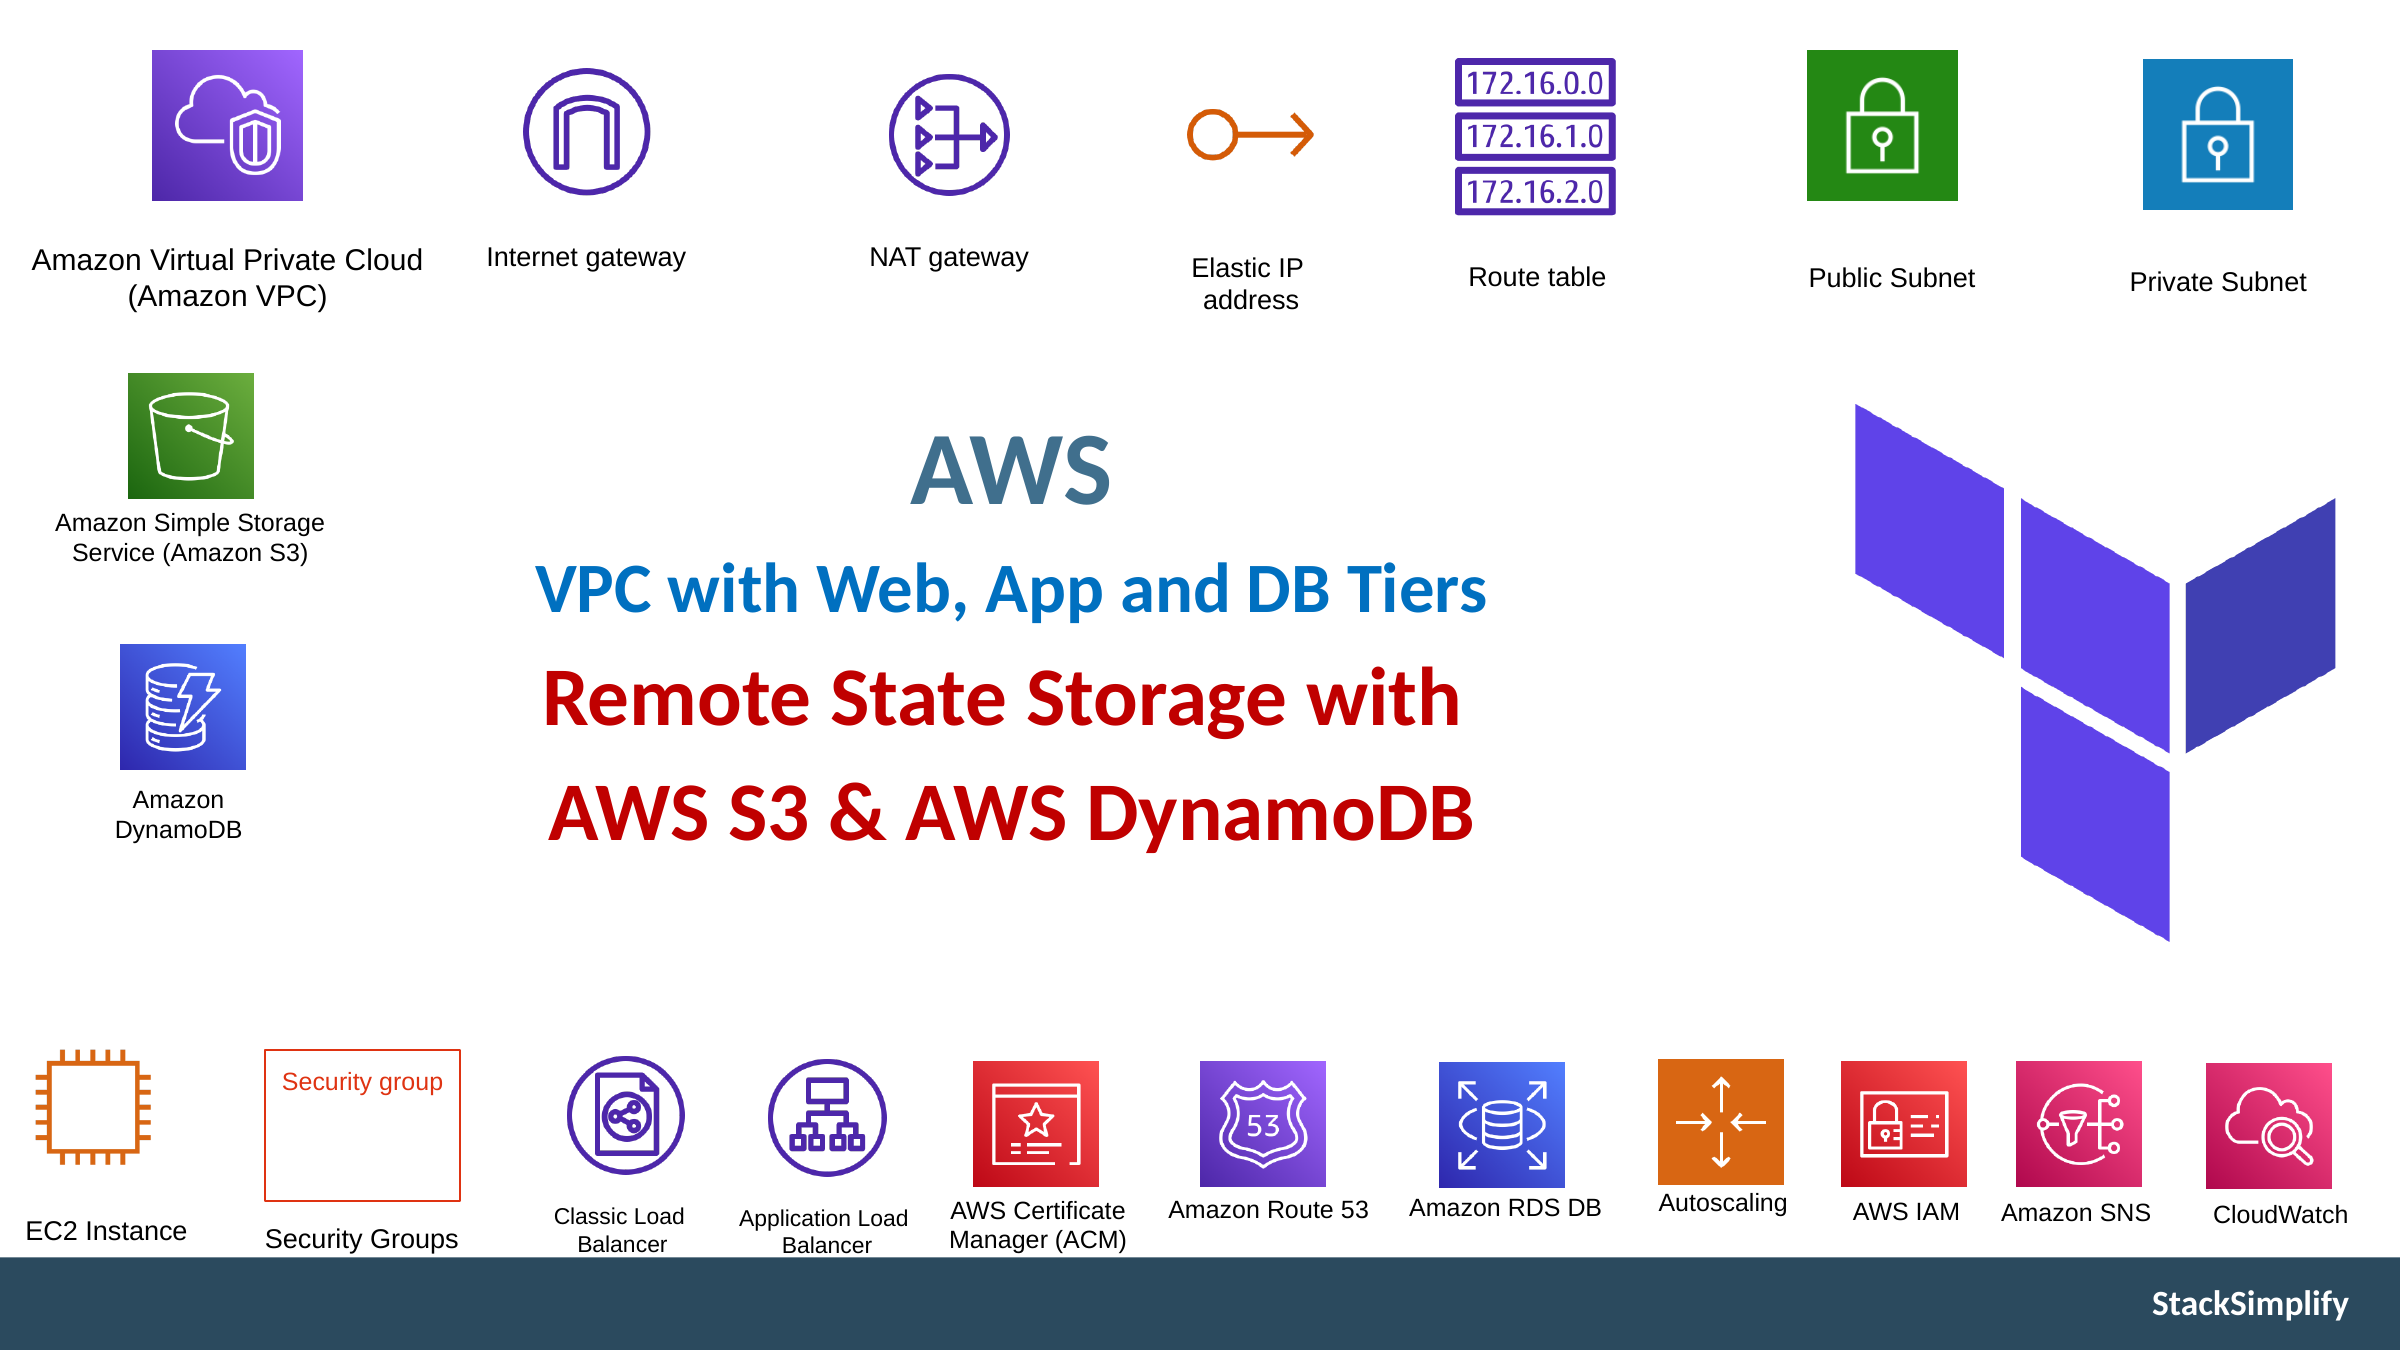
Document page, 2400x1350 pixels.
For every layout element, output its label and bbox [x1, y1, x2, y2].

text_box [54, 776, 303, 852]
picture [1180, 65, 1320, 204]
text_box [6, 1205, 206, 1254]
text_box [6, 498, 375, 574]
picture [2142, 59, 2294, 210]
text_box [1833, 1188, 2391, 1236]
text_box [6, 232, 725, 320]
text_box [827, 232, 1071, 280]
picture [1841, 1061, 1967, 1187]
picture [127, 373, 254, 499]
picture [1200, 1061, 1326, 1187]
text_box [512, 1179, 1813, 1266]
picture [516, 62, 656, 201]
picture [1447, 50, 1623, 226]
text_box [1070, 630, 1613, 1173]
picture [762, 1053, 892, 1183]
list [0, 405, 1770, 787]
picture [2206, 1063, 2333, 1190]
picture [120, 644, 246, 770]
picture [973, 1061, 1099, 1187]
picture [33, 1047, 153, 1167]
picture [1439, 1062, 1566, 1188]
picture [2016, 1061, 2143, 1187]
picture [560, 1050, 690, 1180]
picture [1658, 1059, 1784, 1185]
picture [152, 50, 303, 201]
text_box [2113, 256, 2323, 305]
picture [883, 68, 1016, 201]
picture [1807, 50, 1958, 201]
picture [1770, 347, 2400, 995]
text_box [1157, 242, 1346, 323]
text_box [236, 1214, 487, 1262]
text_box [263, 1048, 462, 1203]
text_box [1433, 251, 1642, 299]
text_box [1787, 252, 1997, 300]
